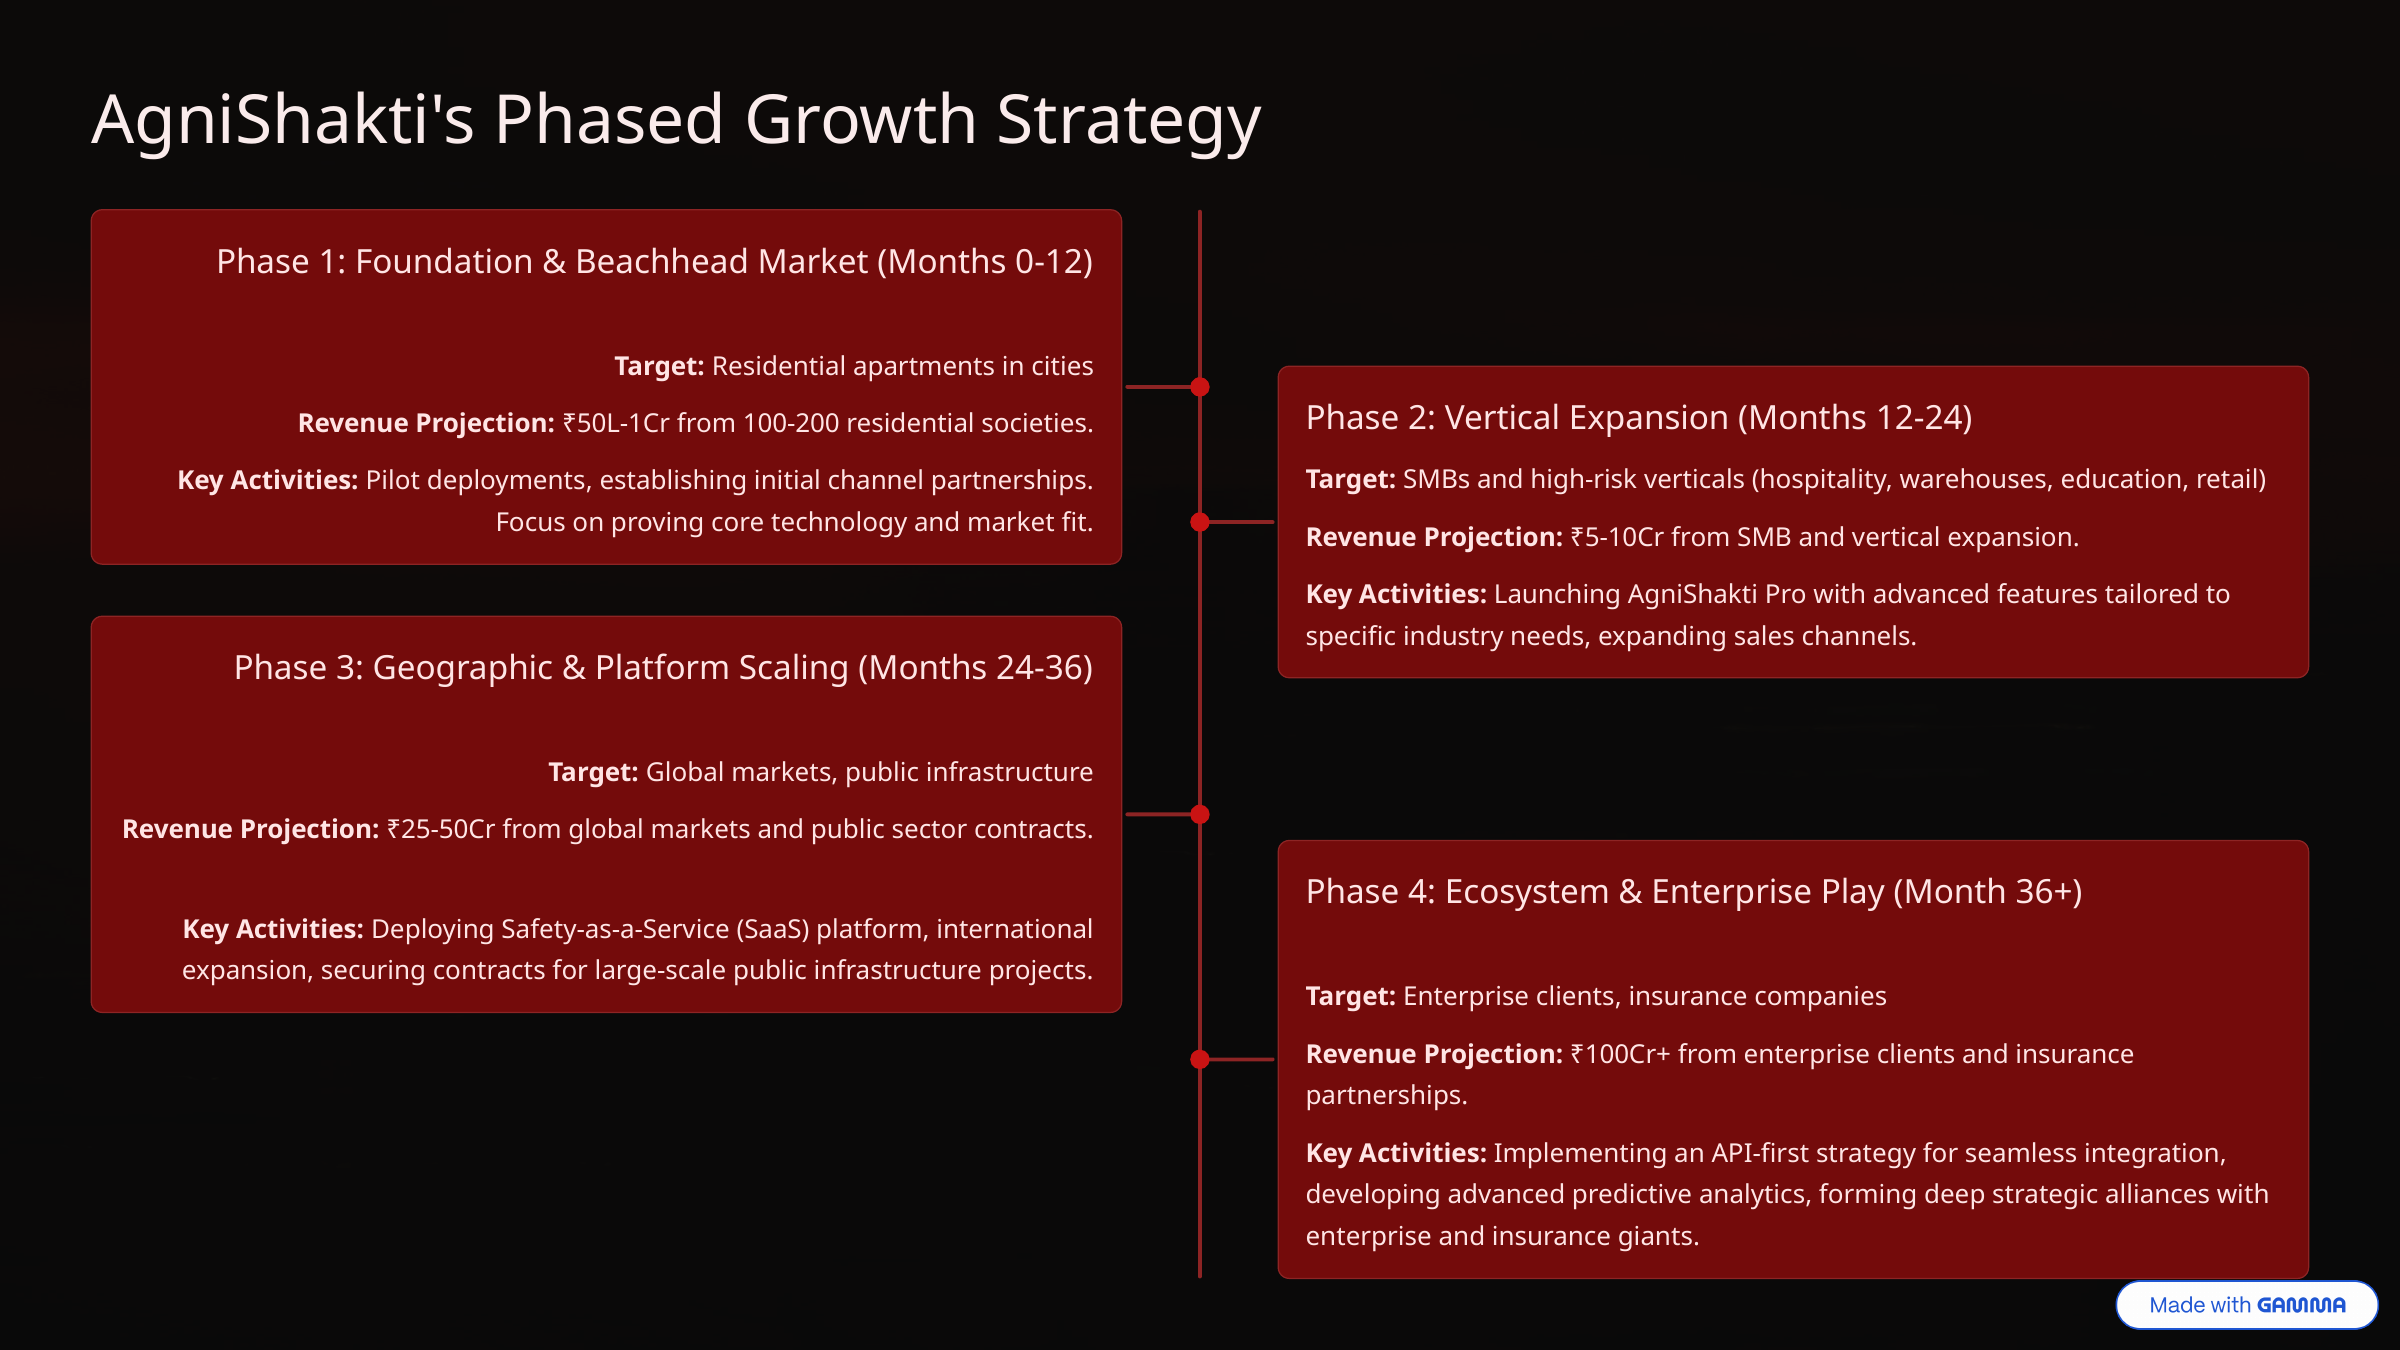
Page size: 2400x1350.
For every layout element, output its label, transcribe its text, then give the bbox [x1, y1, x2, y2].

text_box [1198, 397, 1202, 512]
text_box Revenue Projection: ₹5-10Cr from SMB and vertical expansion. [1305, 509, 2282, 552]
text_box Target: Enterprise clients, insurance companies [1305, 969, 2282, 1012]
text_box Phase 3: Geographic & Platform Scaling (Months 24-36) [118, 643, 1095, 730]
text_box [1278, 840, 2309, 1279]
text_box [1198, 1069, 1202, 1279]
text_box [91, 616, 1122, 1013]
text_box [1278, 366, 2309, 678]
text_box [1210, 1057, 1275, 1062]
text_box [1198, 209, 1202, 377]
text_box Key Activities: Pilot deployments, establishing initial channel partnerships. Focus on proving core technology and market fit. [118, 453, 1095, 537]
text_box [91, 209, 1122, 565]
text_box [1198, 532, 1202, 804]
text_box Target: SMBs and high-risk verticals (hospitality, warehouses, education, retail) [1305, 452, 2282, 494]
text_box [1190, 377, 1210, 397]
text_box Revenue Projection: ₹50L-1Cr from 100-200 residential societies. [118, 395, 1095, 438]
text_box Target: Global markets, public infrastructure [118, 745, 1095, 787]
text_box [1190, 512, 1210, 532]
text_box Revenue Projection: ₹25-50Cr from global markets and public sector contracts. [118, 802, 1095, 886]
text_box AgniShakti's Phased Growth Strategy [91, 71, 1631, 158]
text_box Key Activities: Implementing an API-first strategy for seamless integration, developing advanced predictive analytics, forming deep strategic alliances with enterprise and insurance giants. [1305, 1125, 2282, 1251]
text_box Target: Residential apartments in cities [118, 338, 1095, 381]
text_box Revenue Projection: ₹100Cr+ from enterprise clients and insurance partnerships. [1305, 1026, 2282, 1111]
picture [2106, 1271, 2389, 1339]
text_box [1210, 520, 1275, 524]
text_box Key Activities: Launching AgniShakti Pro with advanced features tailored to specific industry needs, expanding sales channels. [1305, 566, 2282, 651]
text_box [1125, 385, 1190, 389]
text_box [1125, 812, 1190, 817]
text_box Phase 2: Vertical Expansion (Months 12-24) [1305, 393, 2183, 437]
text_box Key Activities: Deploying Safety-as-a-Service (SaaS) platform, international expansion, securing contracts for large-scale public infrastructure projects. [118, 901, 1095, 986]
text_box Phase 4: Ecosystem & Enterprise Play (Month 36+) [1305, 867, 2282, 954]
text_box Phase 1: Foundation & Beachhead Market (Months 0-12) [118, 237, 1095, 323]
text_box [1190, 1049, 1210, 1070]
text_box [1198, 824, 1202, 1049]
text_box [1190, 804, 1210, 825]
